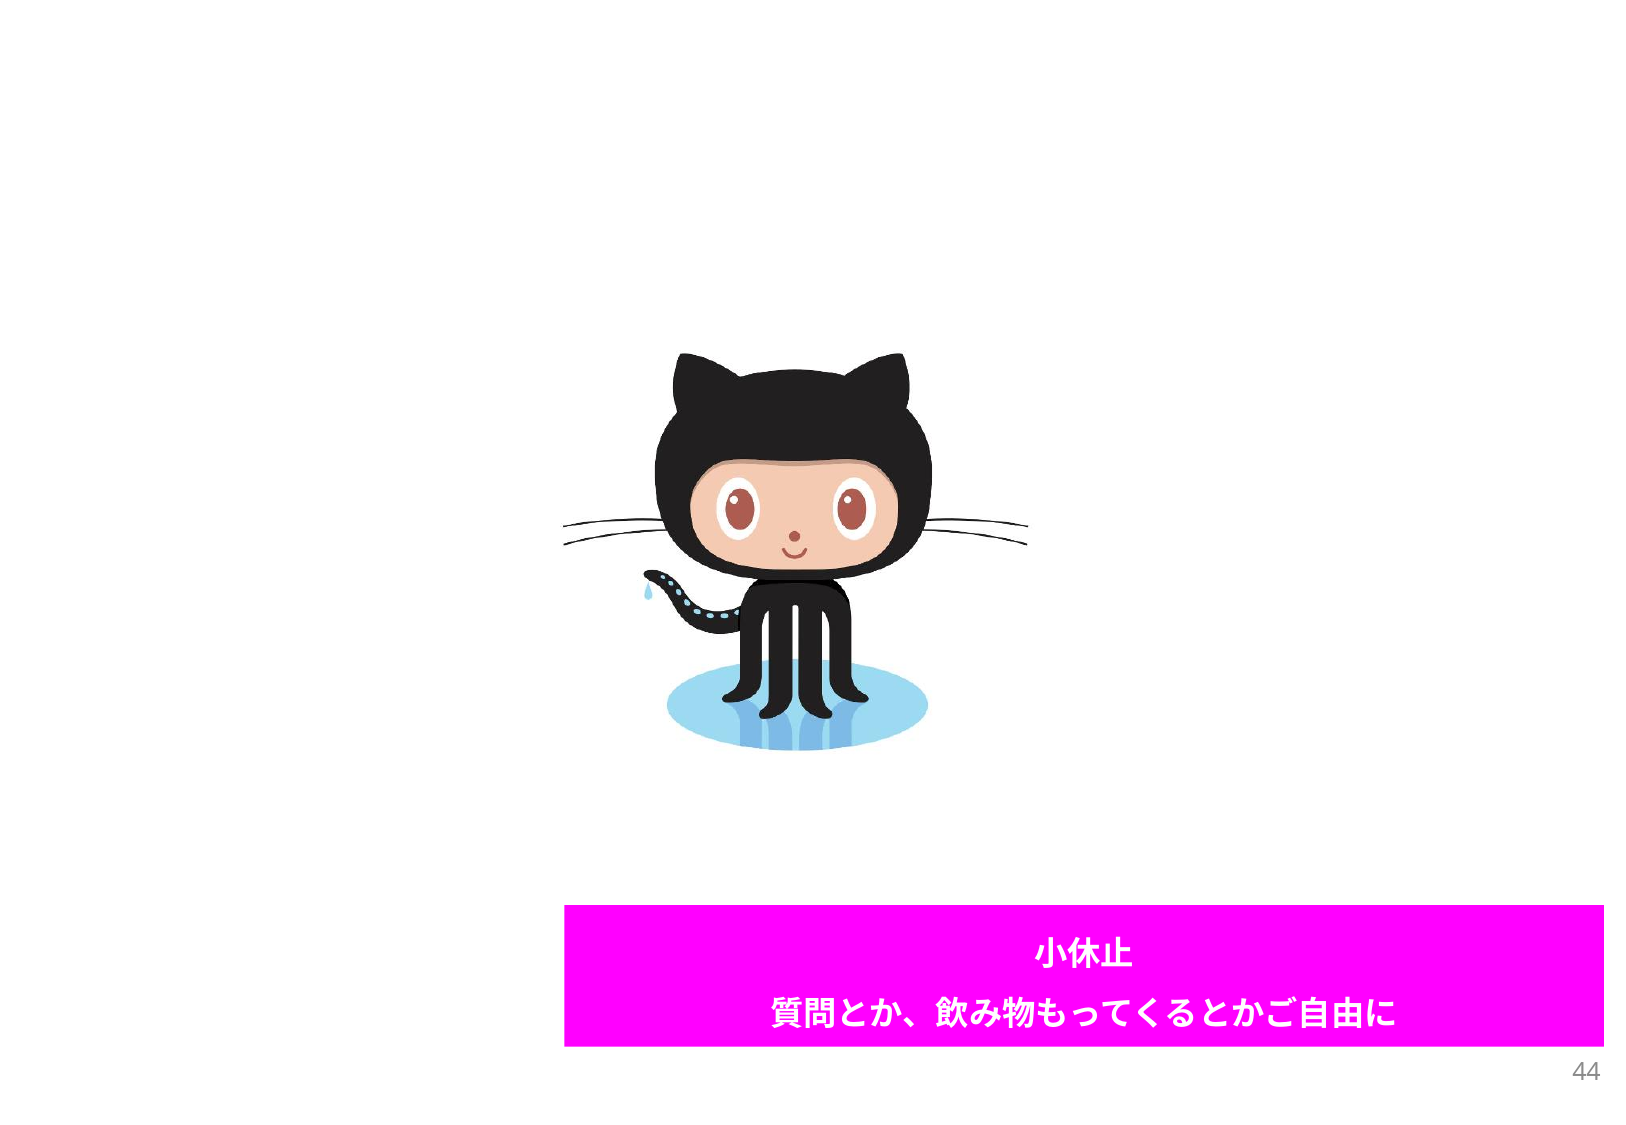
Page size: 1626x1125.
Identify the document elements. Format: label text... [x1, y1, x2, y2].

picture [528, 302, 1074, 785]
text_box 小休止 質問とか、飲み物もってくるとかご自由に [564, 905, 1604, 1047]
slide_number 44 [1236, 1042, 1616, 1103]
